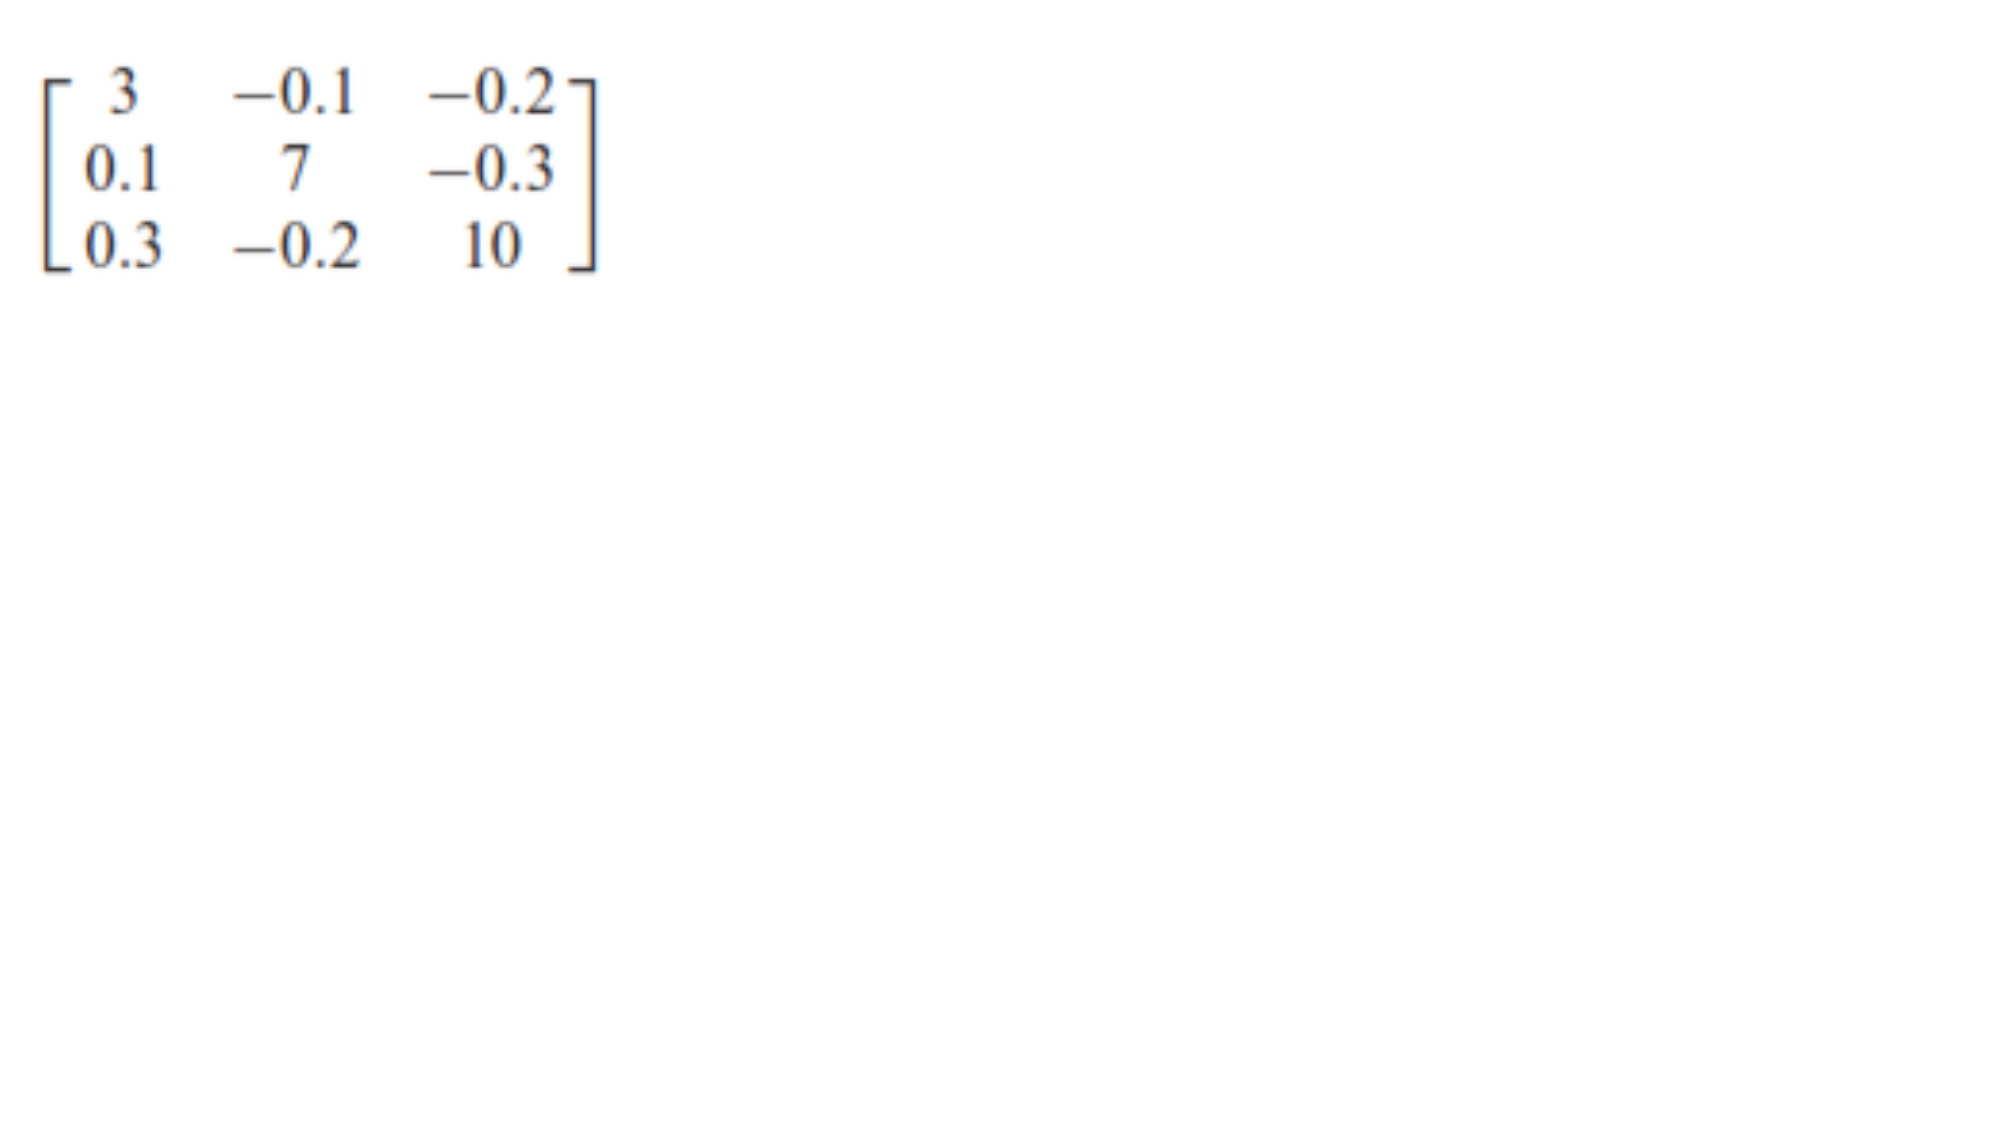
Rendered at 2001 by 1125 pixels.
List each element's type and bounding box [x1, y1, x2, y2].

picture [29, 37, 634, 300]
